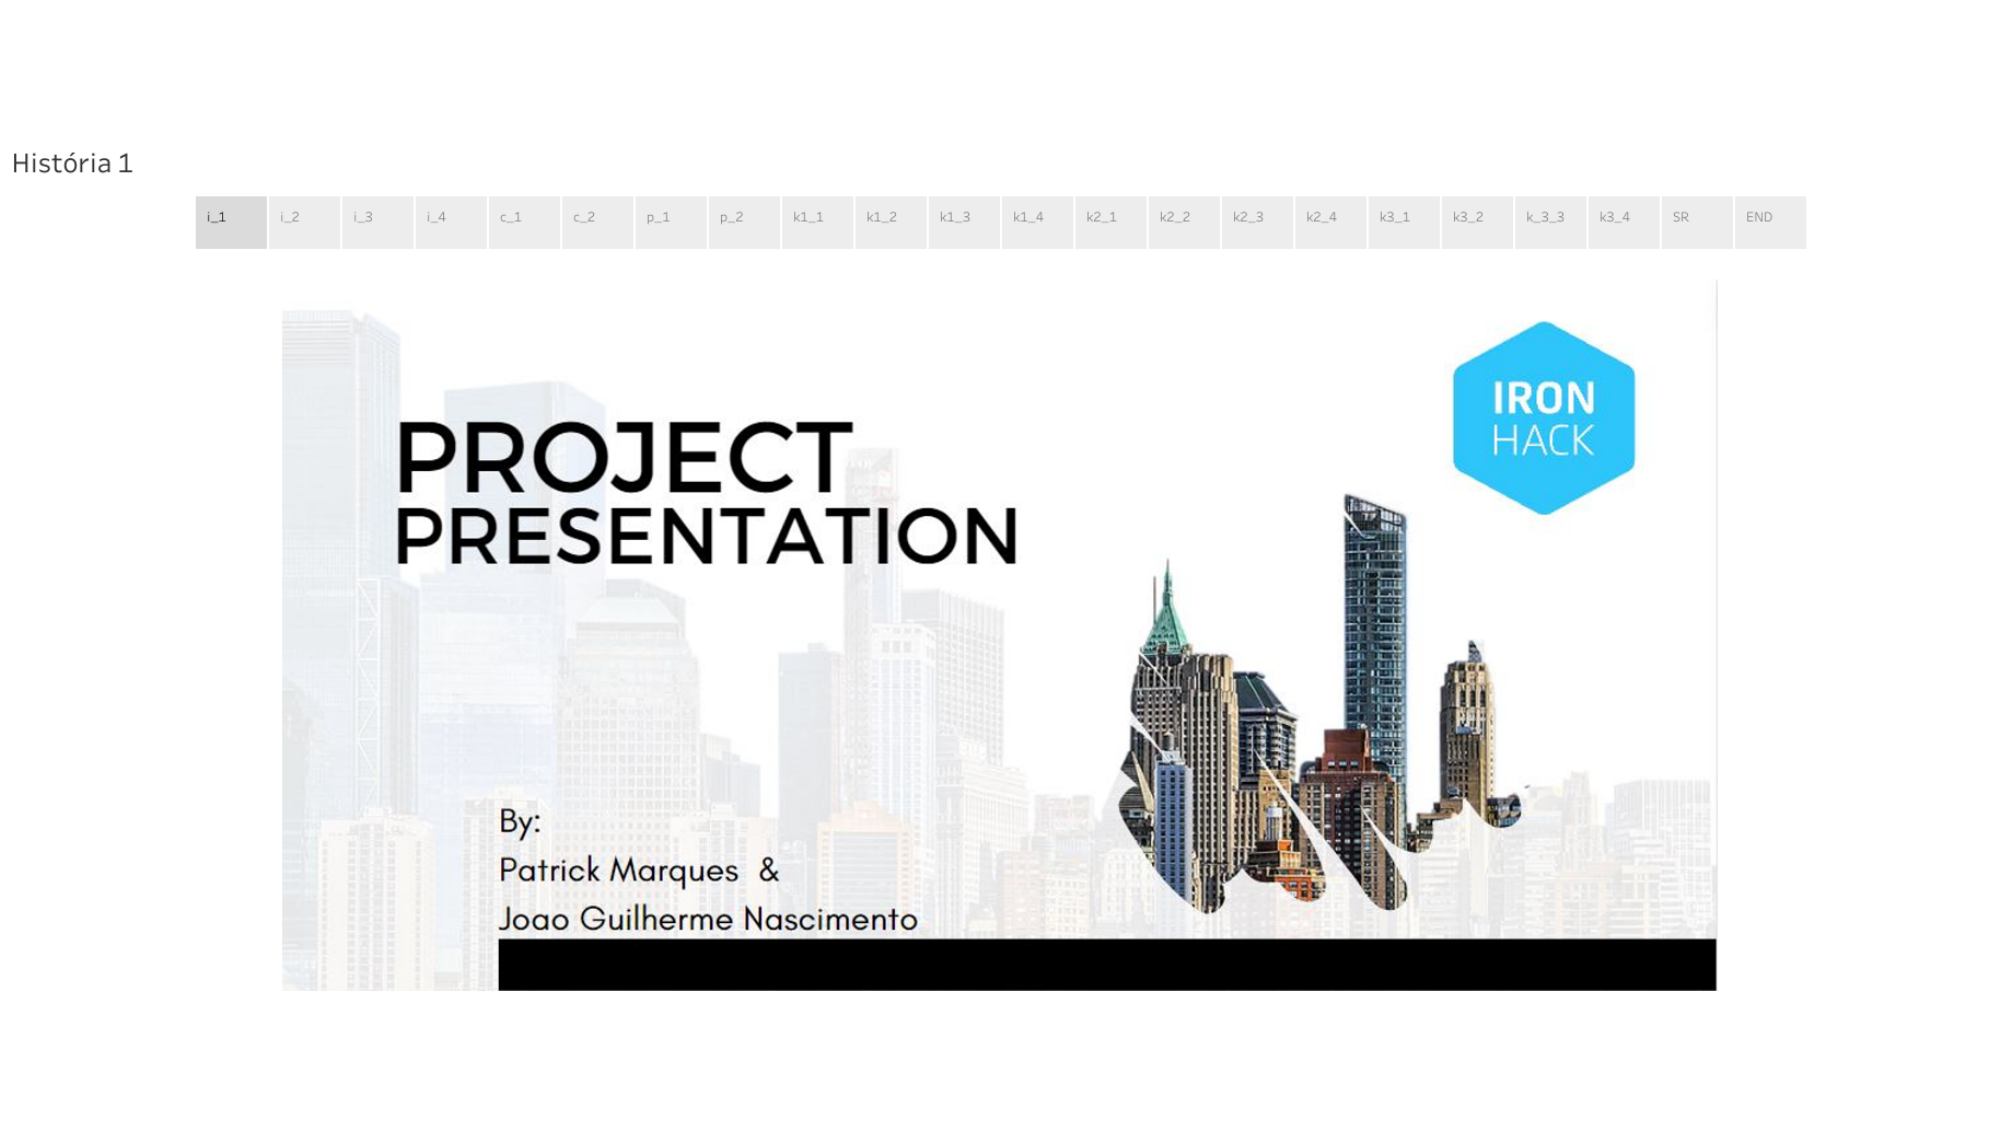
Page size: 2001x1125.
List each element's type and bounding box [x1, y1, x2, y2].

picture [0, 134, 2000, 991]
